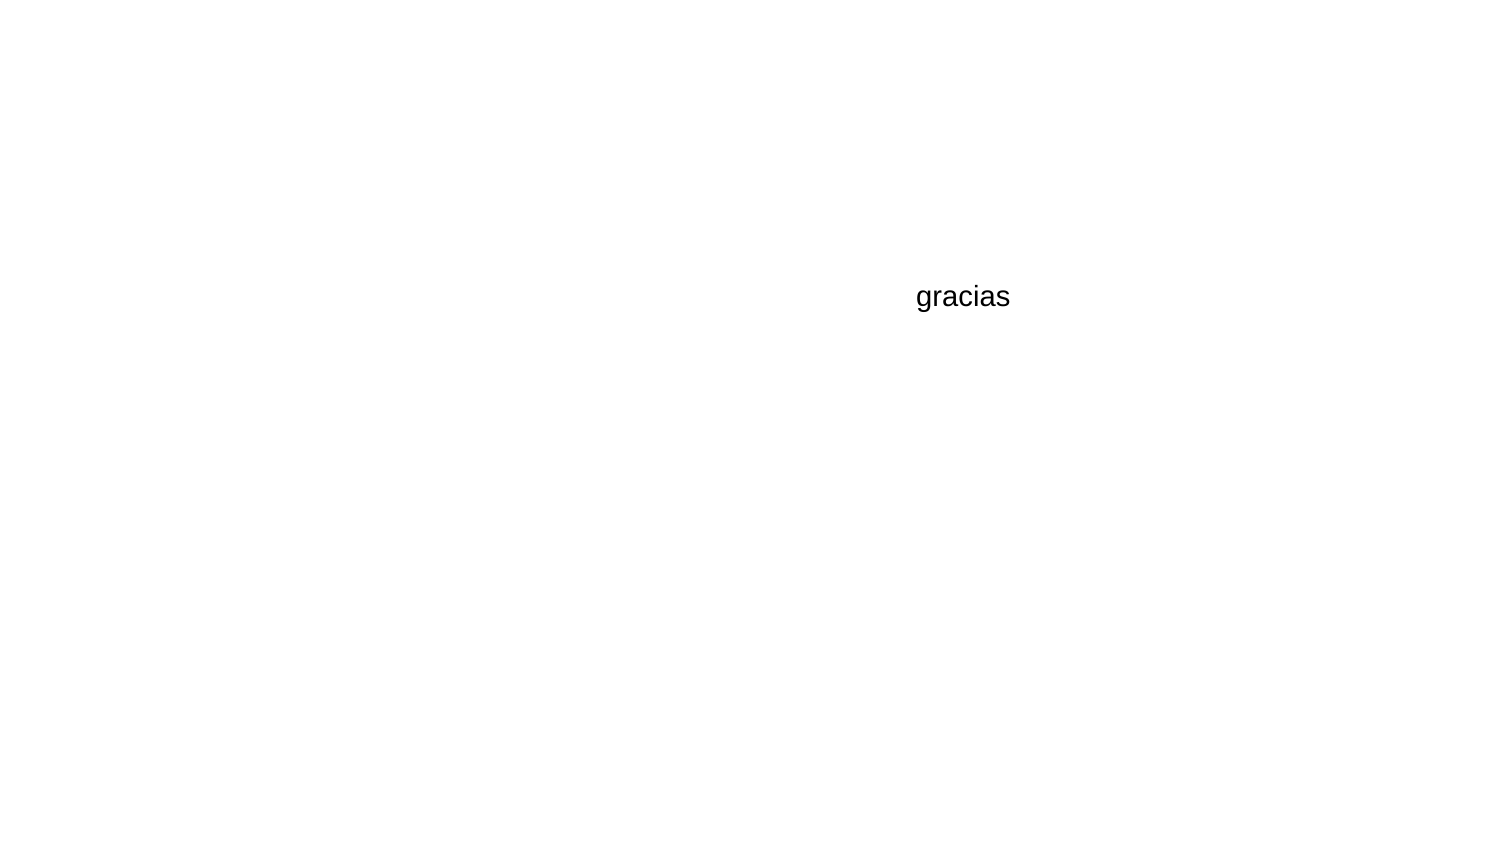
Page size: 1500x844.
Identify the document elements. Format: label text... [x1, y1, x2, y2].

text_box gracias [901, 261, 1394, 327]
